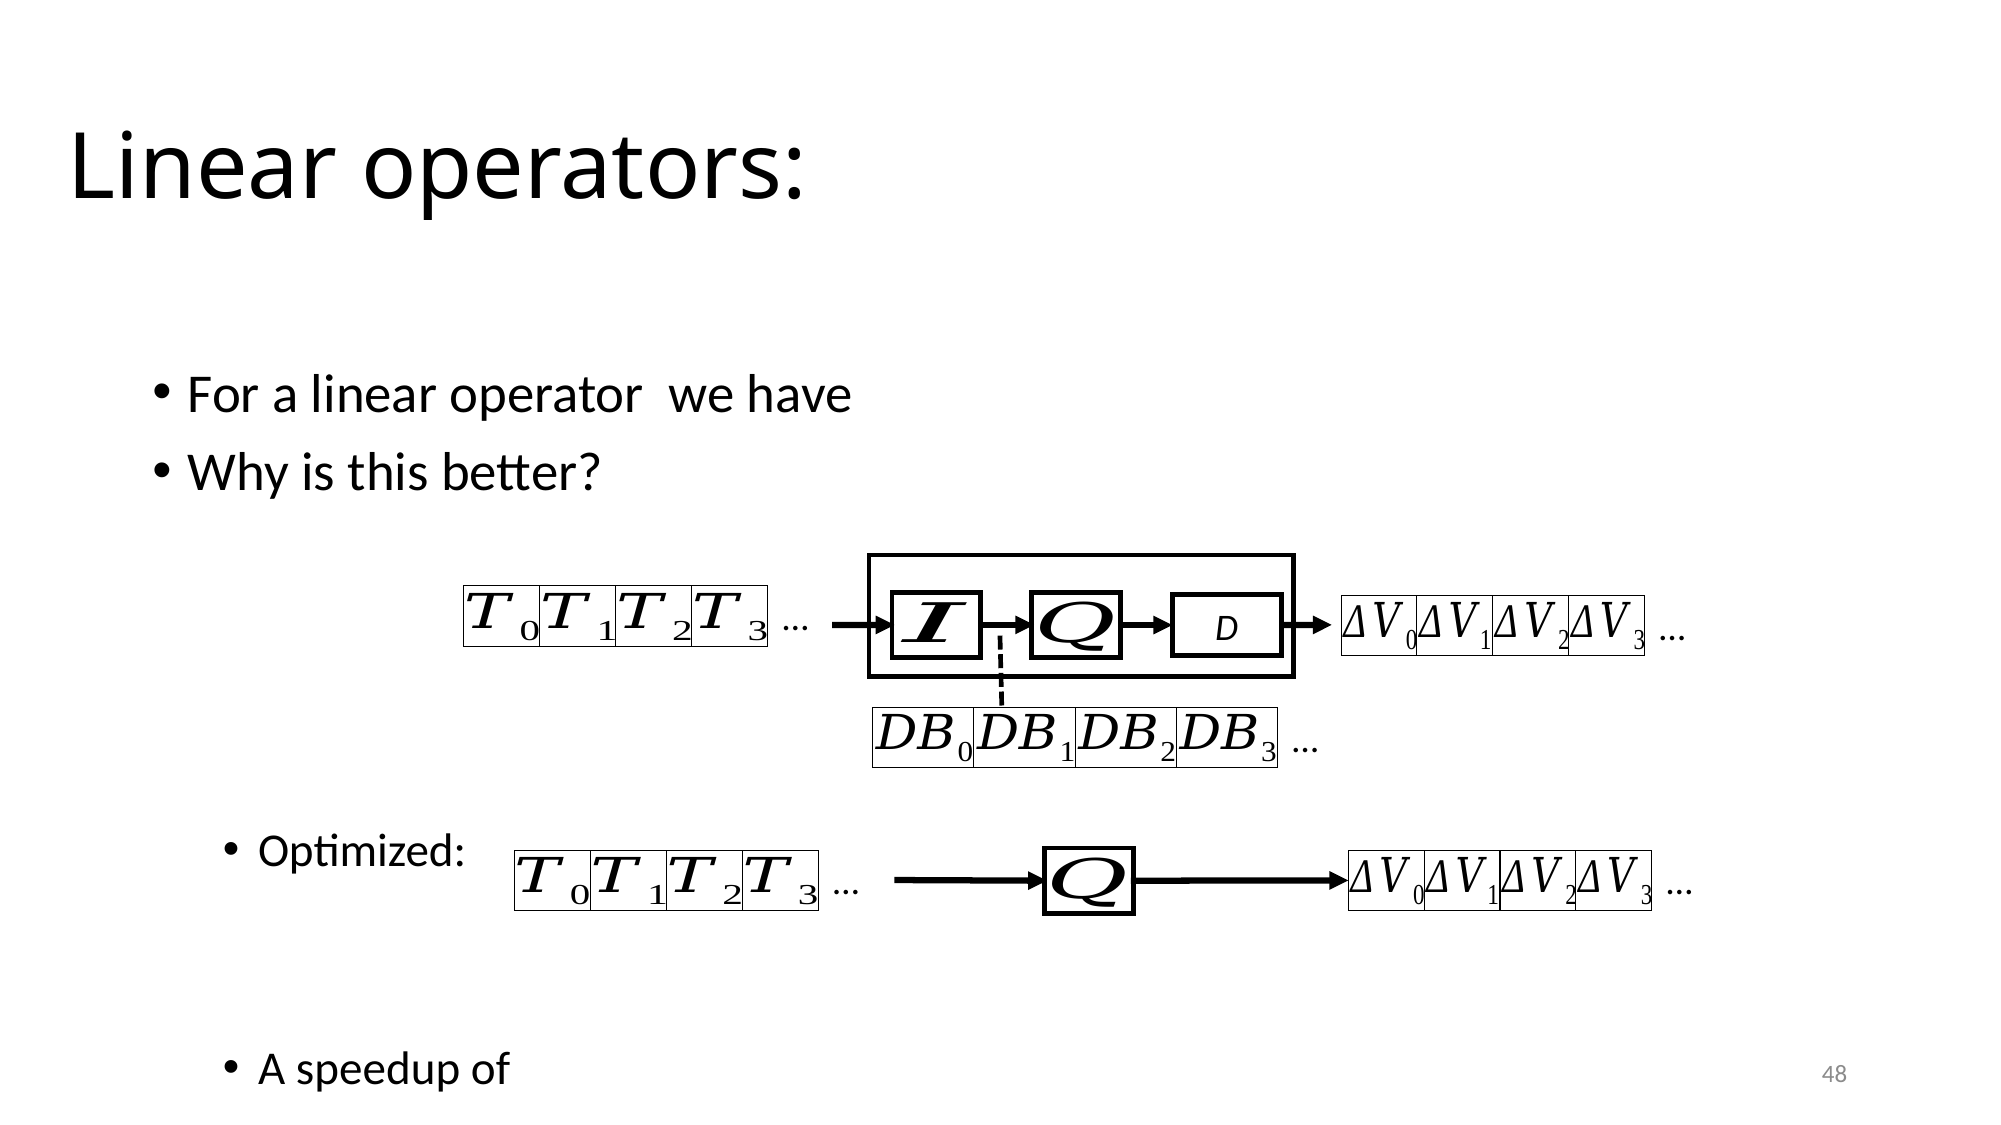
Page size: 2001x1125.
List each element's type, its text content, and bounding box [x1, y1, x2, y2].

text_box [514, 850, 895, 911]
text_box [868, 554, 1295, 678]
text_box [1348, 850, 1728, 911]
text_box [463, 585, 844, 647]
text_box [1340, 595, 1721, 656]
slide_number 48 [1798, 1042, 1863, 1103]
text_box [872, 707, 1379, 768]
